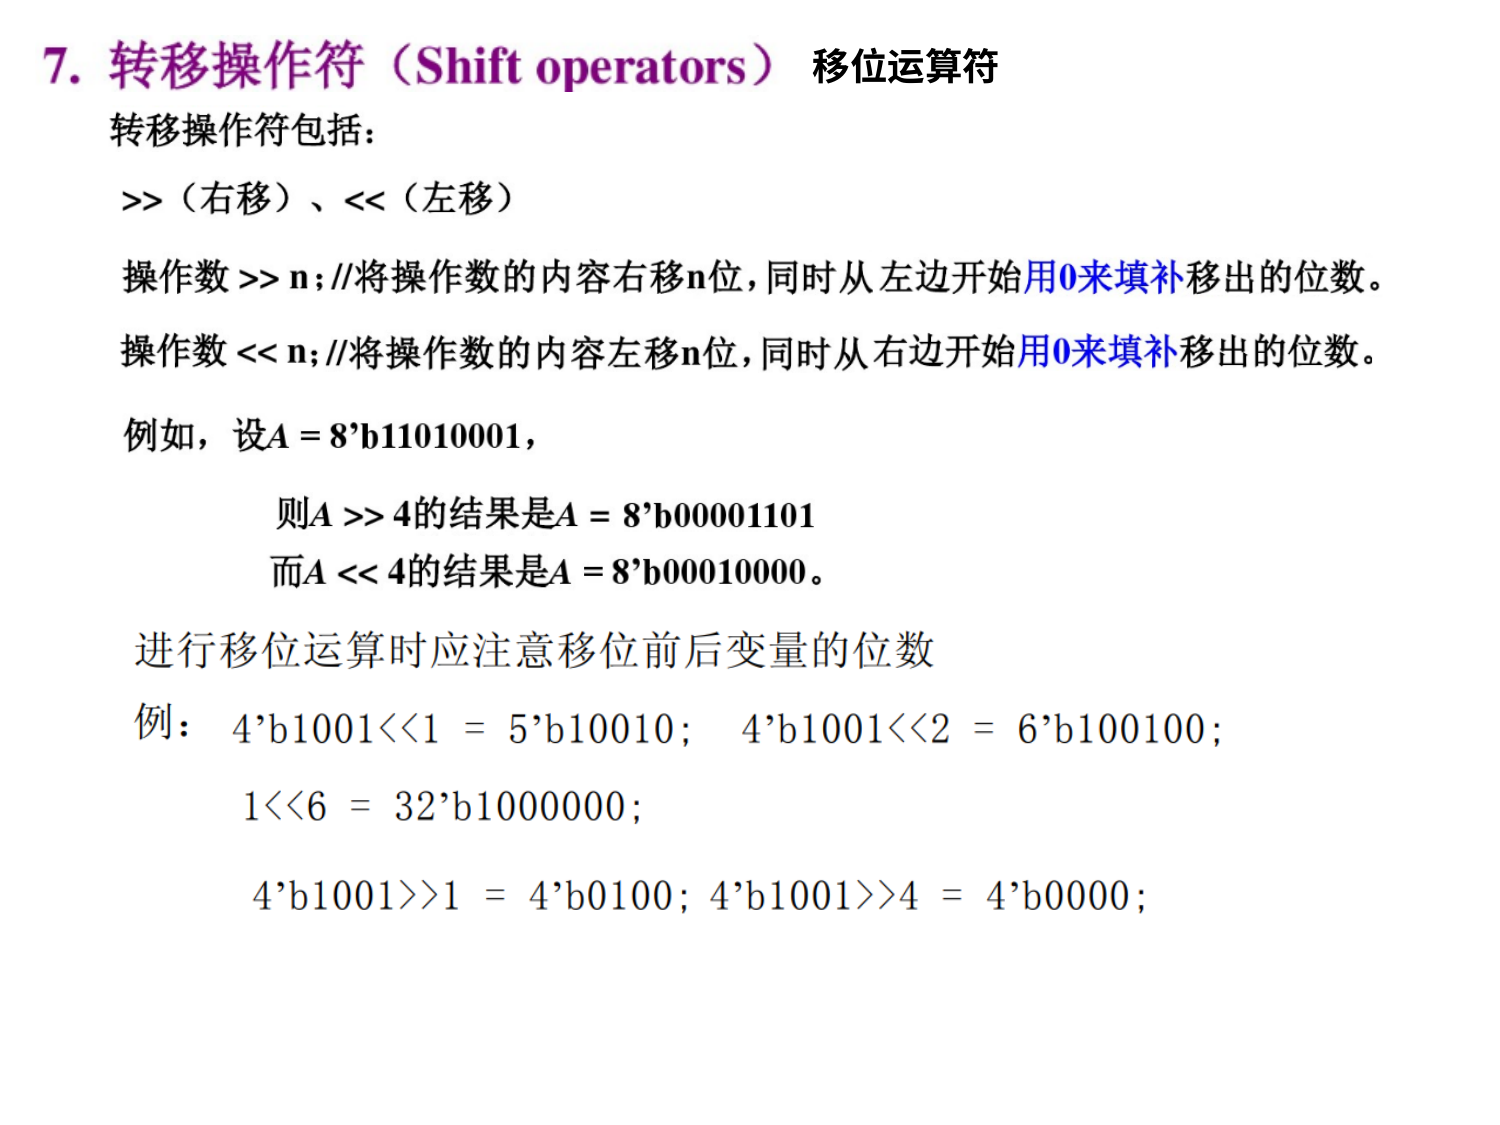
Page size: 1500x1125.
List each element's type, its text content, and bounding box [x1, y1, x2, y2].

picture [219, 693, 1242, 754]
picture [128, 691, 199, 751]
text_box 移位运算符 [798, 35, 1016, 95]
picture [248, 866, 1161, 923]
picture [128, 620, 938, 676]
picture [234, 773, 655, 836]
picture [259, 550, 825, 602]
picture [114, 175, 519, 220]
picture [116, 246, 1388, 304]
picture [269, 491, 815, 537]
picture [116, 409, 539, 458]
picture [116, 319, 1383, 376]
picture [34, 34, 784, 92]
picture [105, 105, 382, 152]
